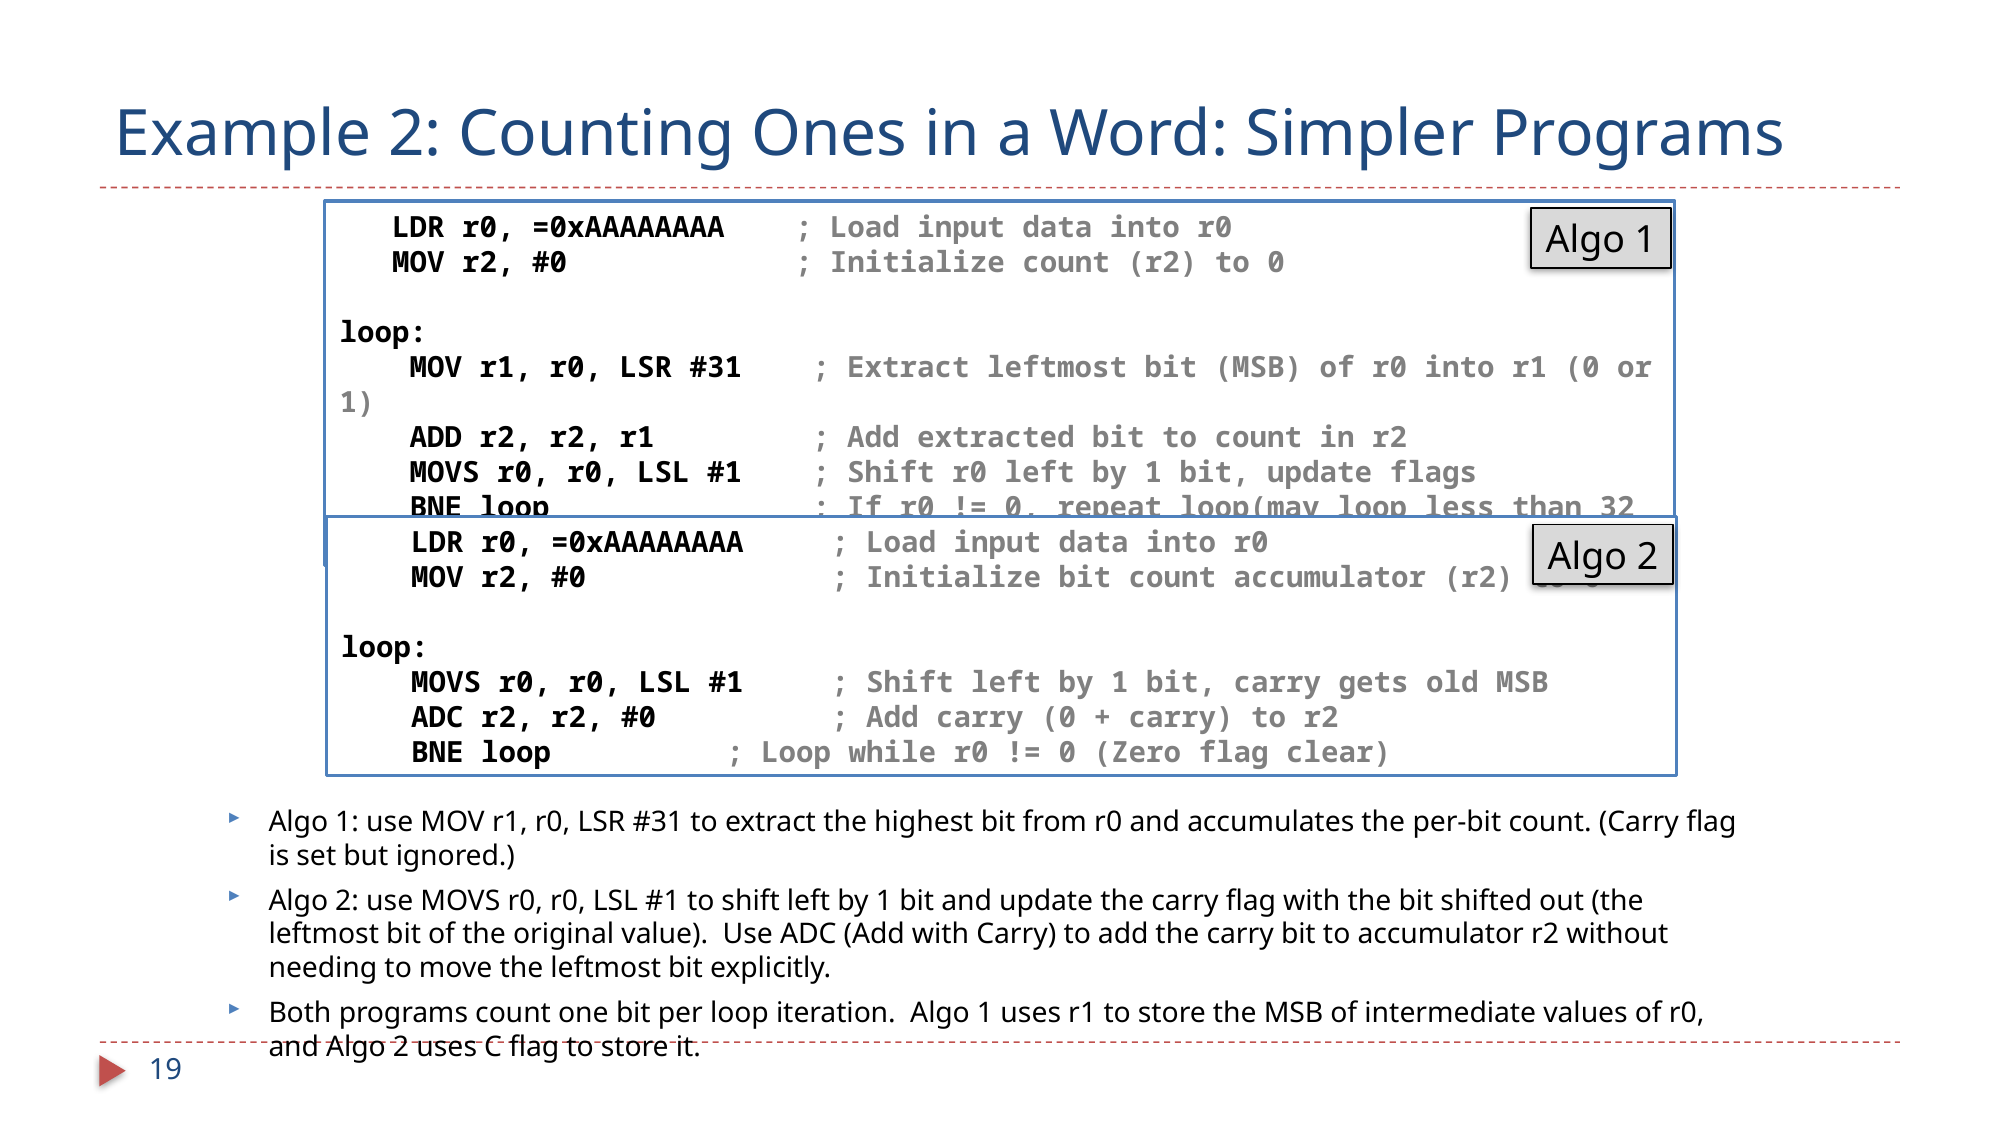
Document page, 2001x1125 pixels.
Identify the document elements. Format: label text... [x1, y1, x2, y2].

slide_number 19 [133, 1042, 568, 1103]
text_box LDR r0, =0xAAAAAAAA ; Load input data into r0 MOV r2, #0 ; Initialize bit count accumulator (r2) to 0 loop: MOVS r0, r0, LSL #1 ; Shift left by 1 bit, carry gets old MSB ADC r2, r2, #0 ; Add carry (0 + carry) to r2 BNE loop ; Loop while r0 != 0 (Zero flag clear) [325, 515, 1678, 777]
title Example 2: Counting Ones in a Word: Simpler Programs [99, 13, 1838, 176]
text_box LDR r0, =0xAAAAAAAA ; Load input data into r0 MOV r2, #0 ; Initialize count (r2) to 0 loop: MOV r1, r0, LSR #31 ; Extract leftmost bit (MSB) of r0 into r1 (0 or 1) ADD r2, r2, r1 ; Add extracted bit to count in r2 MOVS r0, r0, LSL #1 ; Shift r0 left by 1 bit, update flags BNE loop ; If r0 != 0, repeat loop(may loop less than 32 iters) [323, 199, 1676, 567]
text_box Algo 2 [1532, 524, 1674, 585]
text_box Algo 1: use MOV r1, r0, LSR #31 to extract the highest bit from r0 and accumulates the per-bit count. (Carry flag is set but ignored.) Algo 2: use MOVS r0, r0, LSL #1 to shift left by 1 bit and update the carry flag with the bit shifted out (the leftmost bit of the original value). Use ADC (Add with Carry) to add the carry bit to accumulator r2 without needing to move the leftmost bit explicitly. Both programs count one bit per loop iteration. Algo 1 uses r1 to store the MSB of intermediate values of r0, and Algo 2 uses C flag to store it. [212, 796, 1763, 1071]
text_box Algo 1 [1530, 207, 1672, 269]
